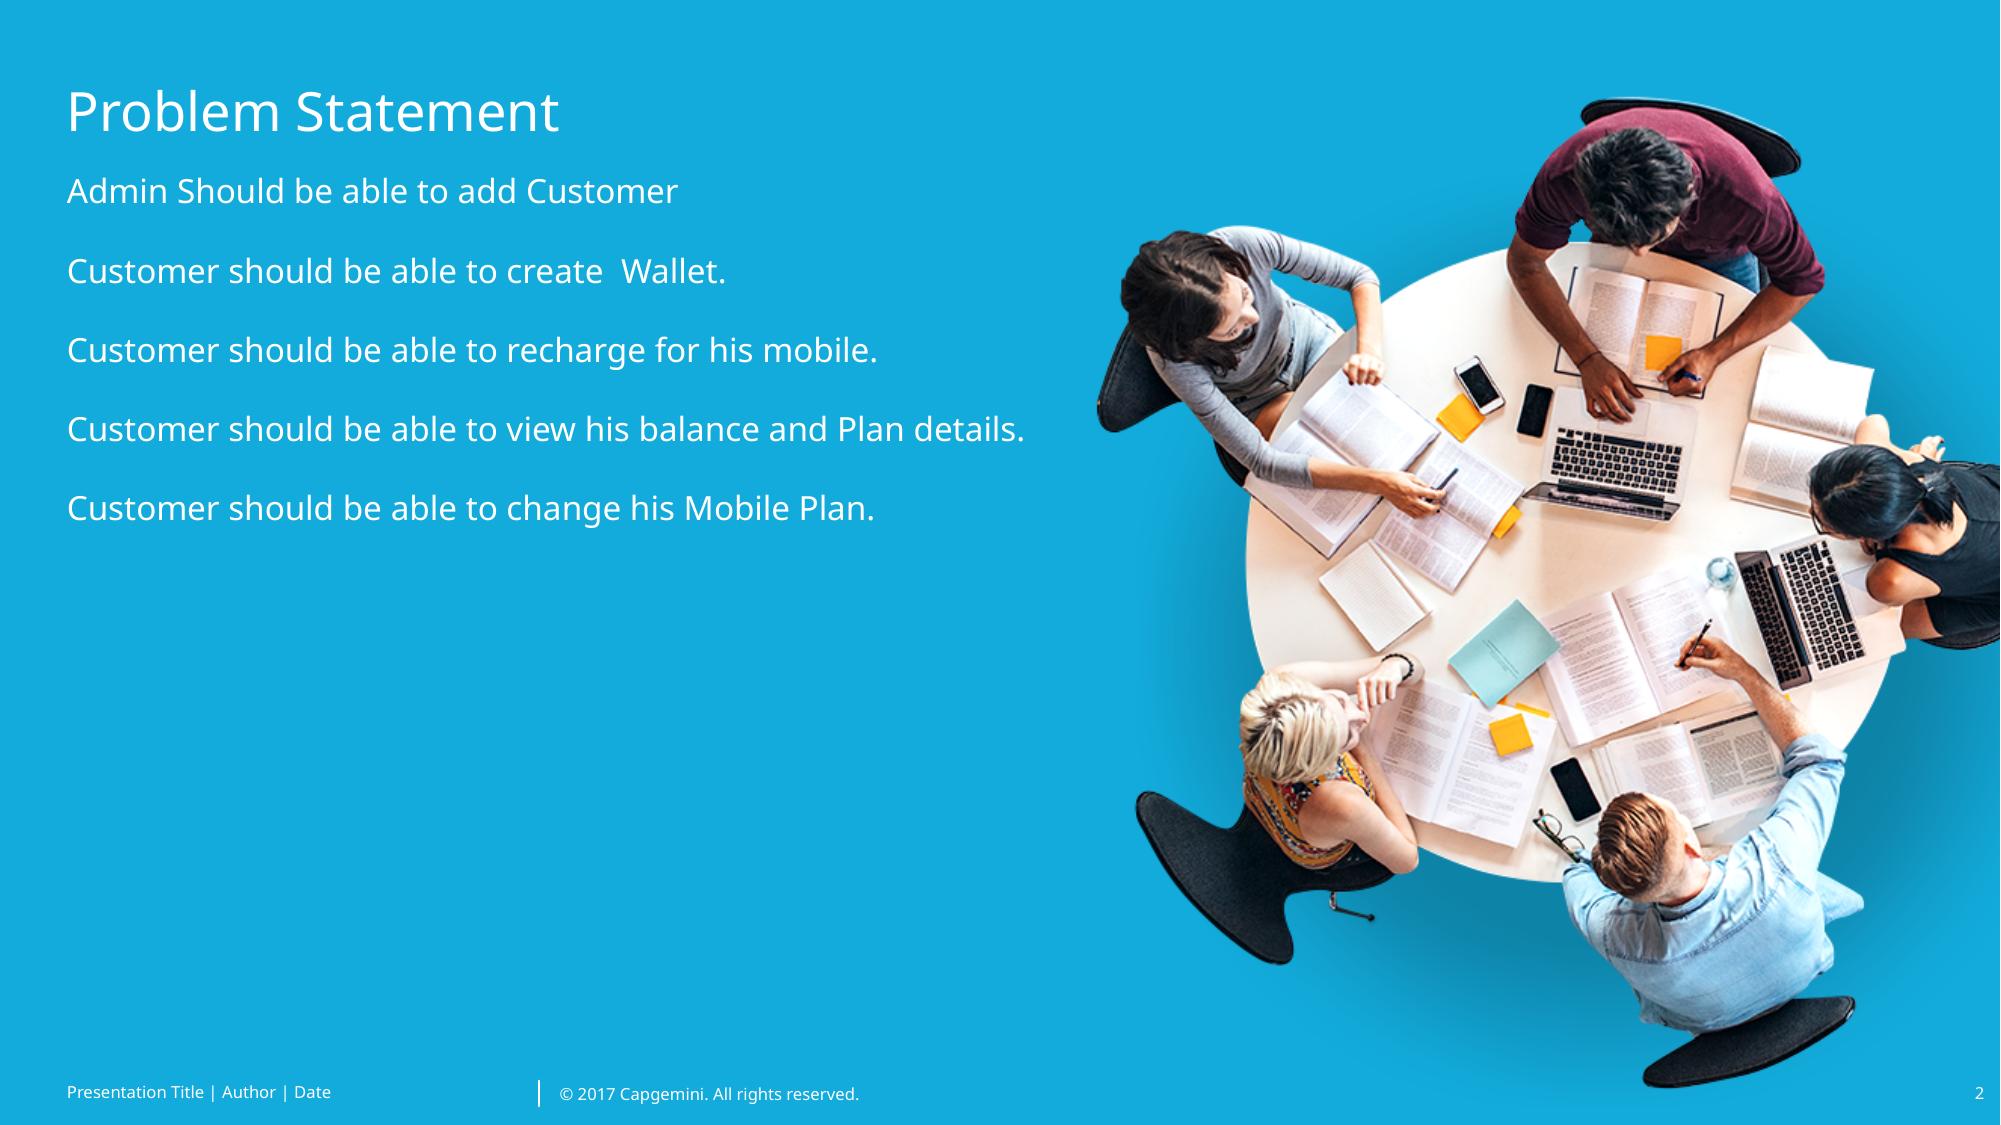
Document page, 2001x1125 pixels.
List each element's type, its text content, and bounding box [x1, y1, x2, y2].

picture [697, 0, 2000, 1125]
title Problem Statement [66, 35, 1715, 143]
list Admin Should be able to add Customer Customer should be able to create Wallet. Customer should be able to recharge for his mobile. Customer should be able to view his balance and Plan details. Customer should be able to change his Mobile Plan. [66, 168, 1166, 1058]
